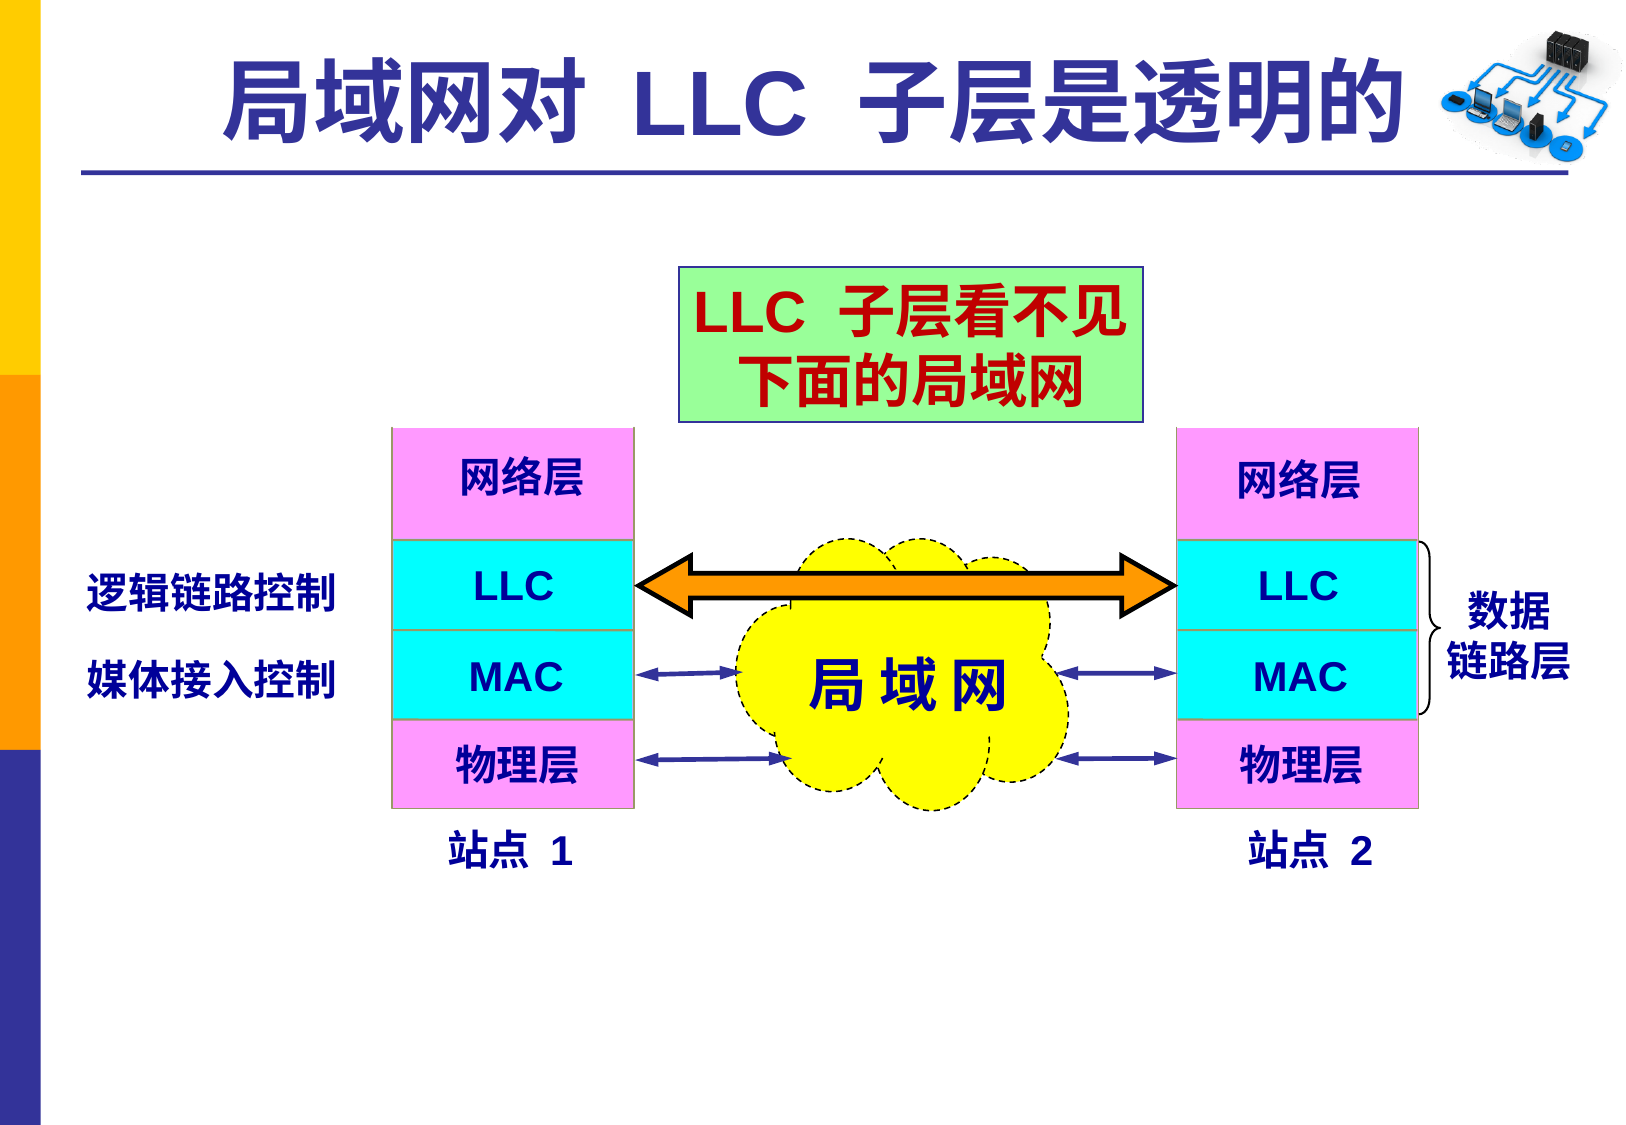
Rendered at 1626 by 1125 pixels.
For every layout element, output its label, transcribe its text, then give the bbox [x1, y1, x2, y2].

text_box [735, 720, 1069, 811]
text_box [393, 633, 633, 641]
text_box [1176, 631, 1419, 809]
text_box 数据 链路层 [1431, 577, 1587, 693]
text_box [392, 720, 634, 809]
text_box [393, 541, 633, 549]
text_box 网络层 [445, 443, 601, 509]
text_box 站点 1 [432, 816, 589, 882]
text_box [1177, 541, 1417, 630]
text_box 物理层 [440, 731, 596, 797]
title 局域网对 LLC 子层是透明的 [81, 30, 1569, 161]
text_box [70, 551, 1355, 625]
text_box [735, 633, 1069, 641]
text_box 物理层 [1224, 731, 1380, 797]
text_box [1073, 752, 1178, 765]
text_box [1177, 631, 1417, 719]
text_box [392, 427, 634, 549]
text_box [735, 538, 1069, 549]
text_box 站点 2 [1232, 816, 1389, 882]
text_box [1418, 541, 1431, 715]
picture [1438, 30, 1624, 165]
text_box LLC 子层看不见 下面的局域网 [679, 267, 1144, 422]
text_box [70, 642, 1364, 712]
text_box 网络层 [1222, 446, 1378, 512]
text_box [635, 753, 730, 767]
text_box [1176, 427, 1419, 630]
